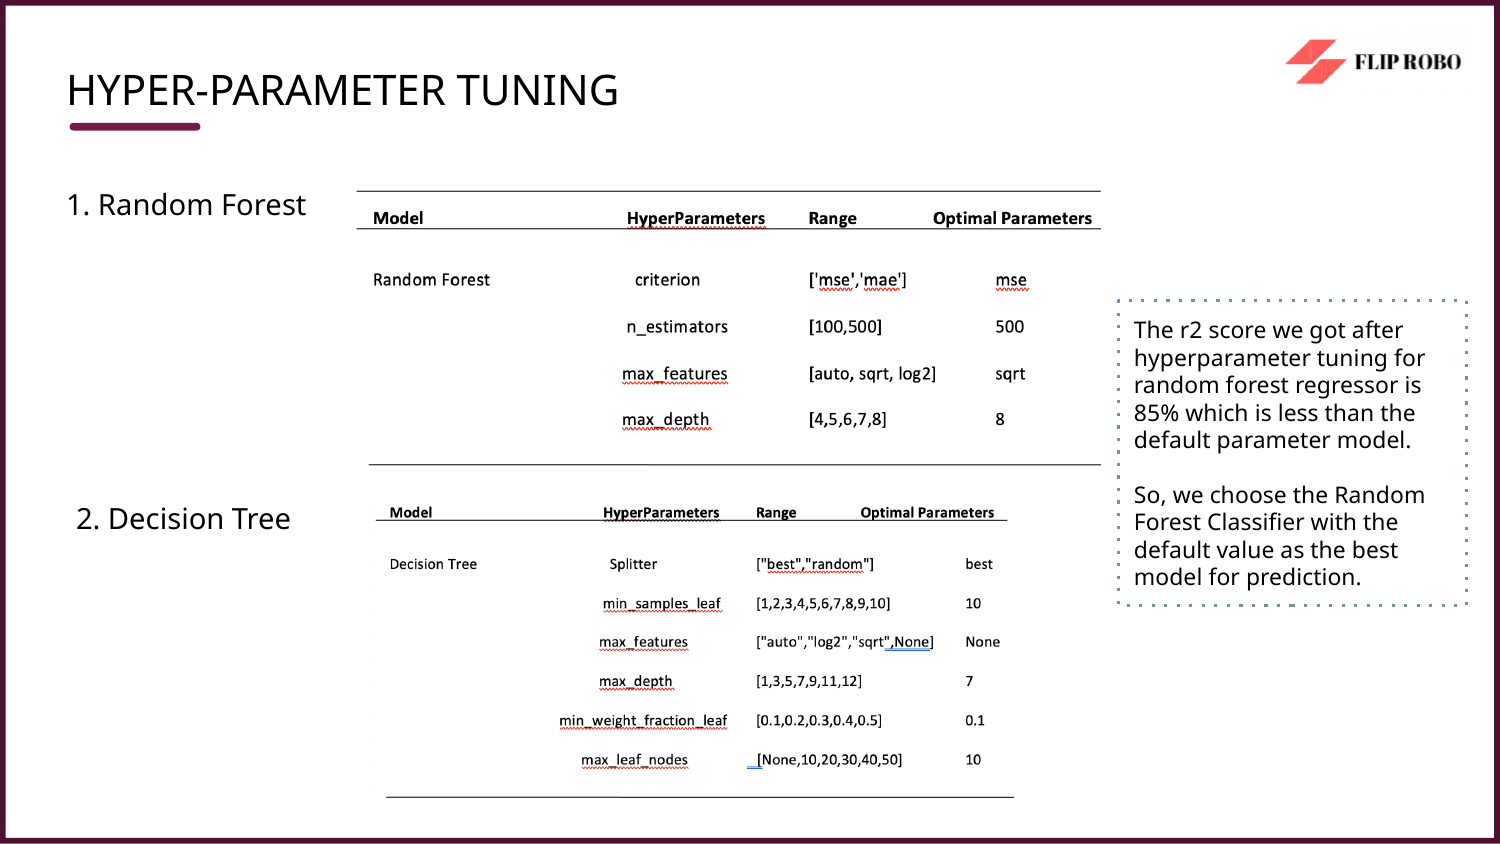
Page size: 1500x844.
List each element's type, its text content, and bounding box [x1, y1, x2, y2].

picture [1282, 29, 1472, 92]
text_box 1. Random Forest [51, 171, 536, 237]
text_box [69, 122, 201, 131]
picture [355, 189, 1102, 466]
text_box The r2 score we got after hyperparameter tuning for random forest regressor is 85% which is less than the default parameter model. So, we choose the Random Forest Classifier with the default value as the best model for prediction. [1118, 300, 1467, 606]
picture [370, 498, 1014, 802]
title HYPER-PARAMETER TUNING [51, 48, 821, 143]
text_box [0, 0, 1500, 844]
text_box 2. Decision Tree [61, 485, 546, 551]
